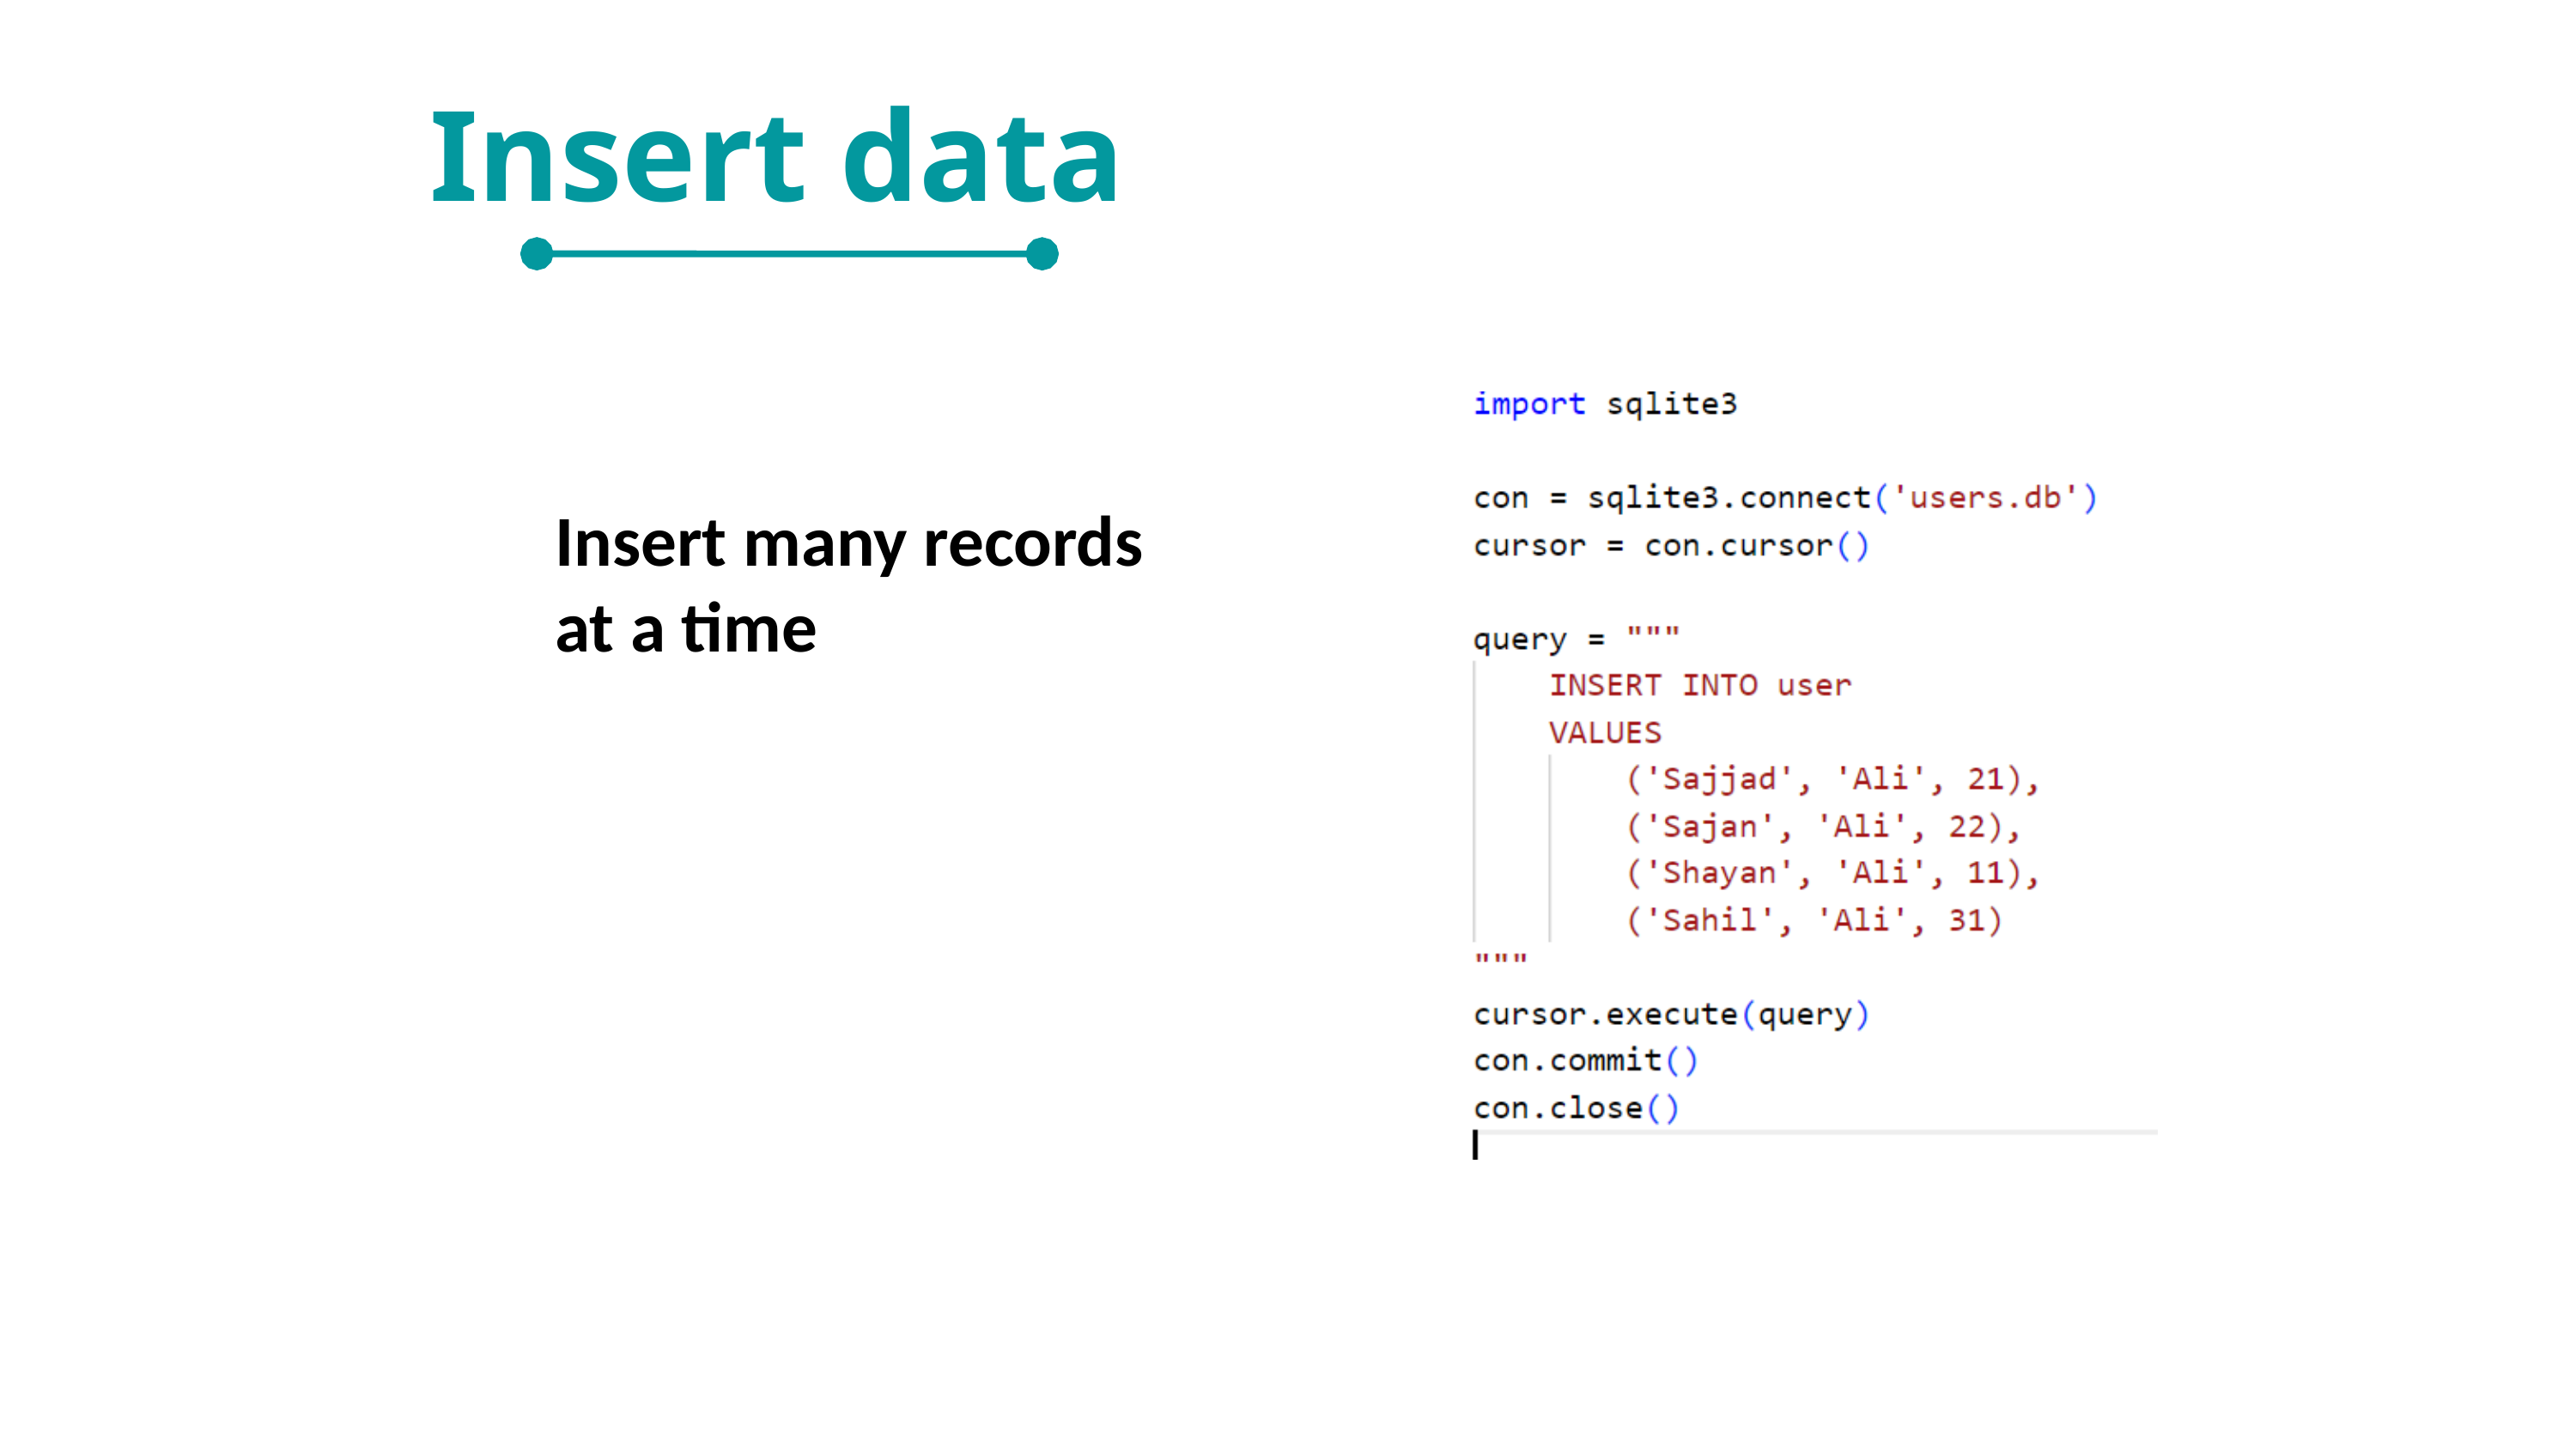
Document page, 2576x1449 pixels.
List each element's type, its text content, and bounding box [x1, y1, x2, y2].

text_box Insert many records at a time [542, 488, 1182, 673]
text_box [428, 101, 1366, 254]
picture [1427, 391, 2158, 1160]
